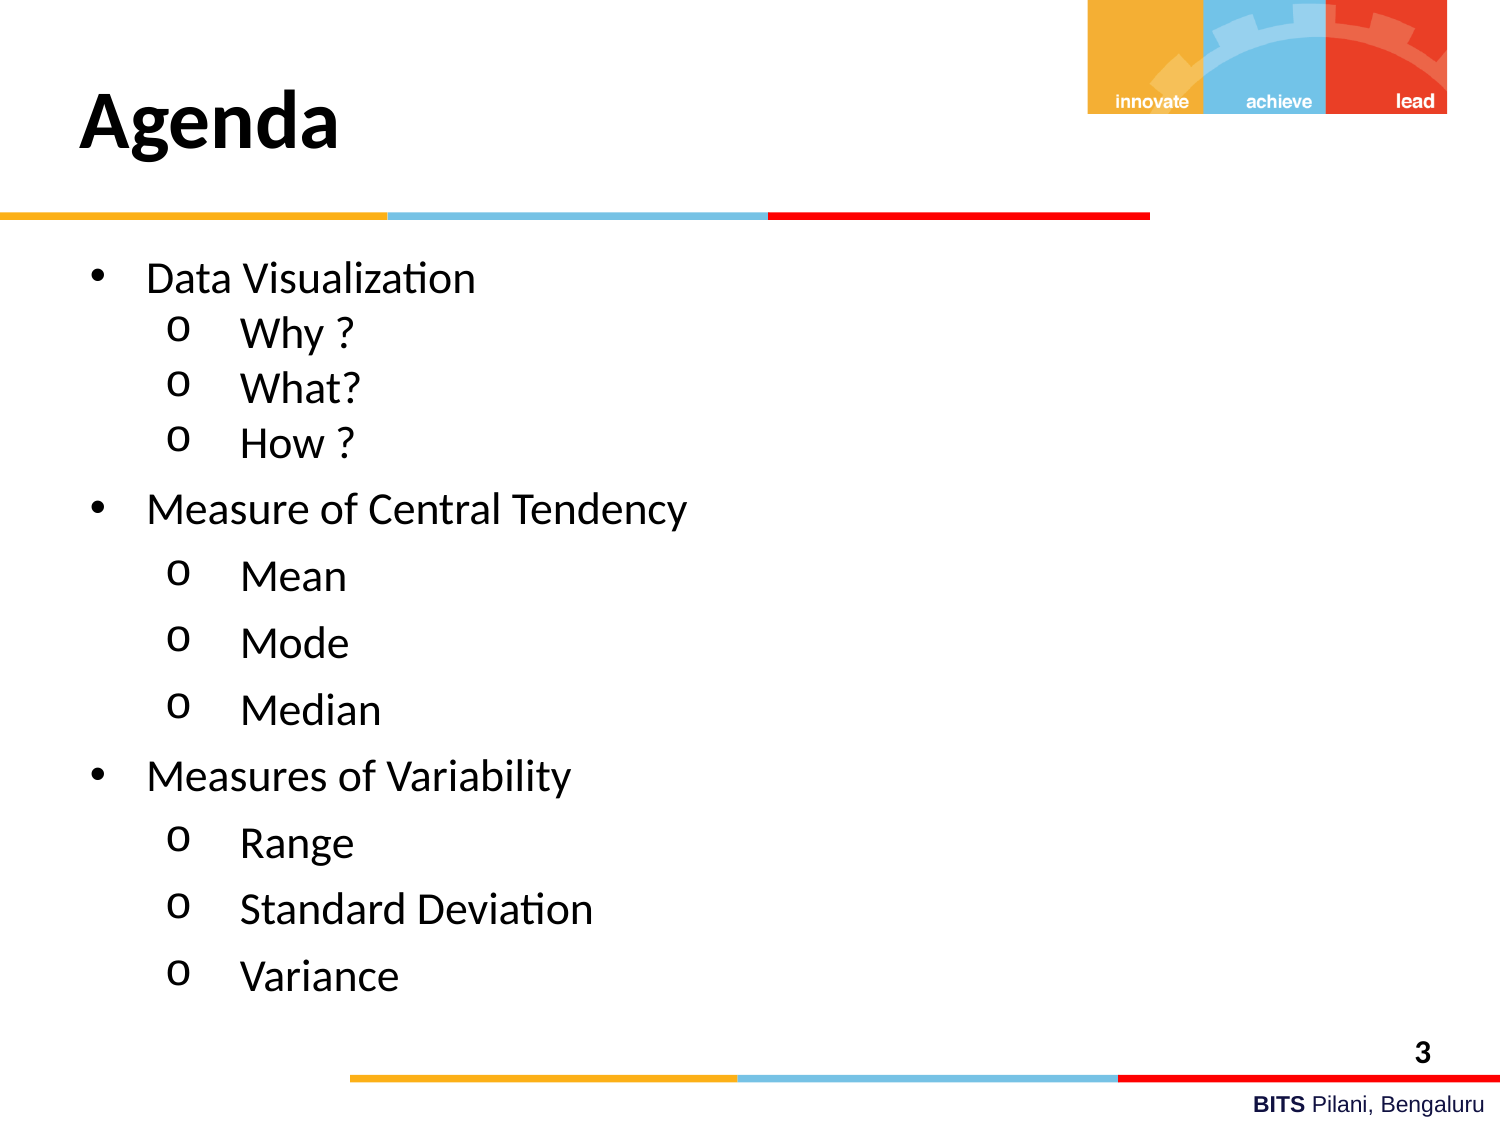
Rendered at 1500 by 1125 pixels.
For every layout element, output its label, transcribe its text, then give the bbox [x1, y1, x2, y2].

text_box Agenda [64, 45, 1069, 185]
picture [1087, 0, 1448, 114]
text_box Data Visualization Why ? What? How ? Measure of Central Tendency Mean Mode Median Measures of Variability Range Standard Deviation Variance [75, 240, 1425, 1025]
text_box 3 [1399, 1023, 1500, 1072]
